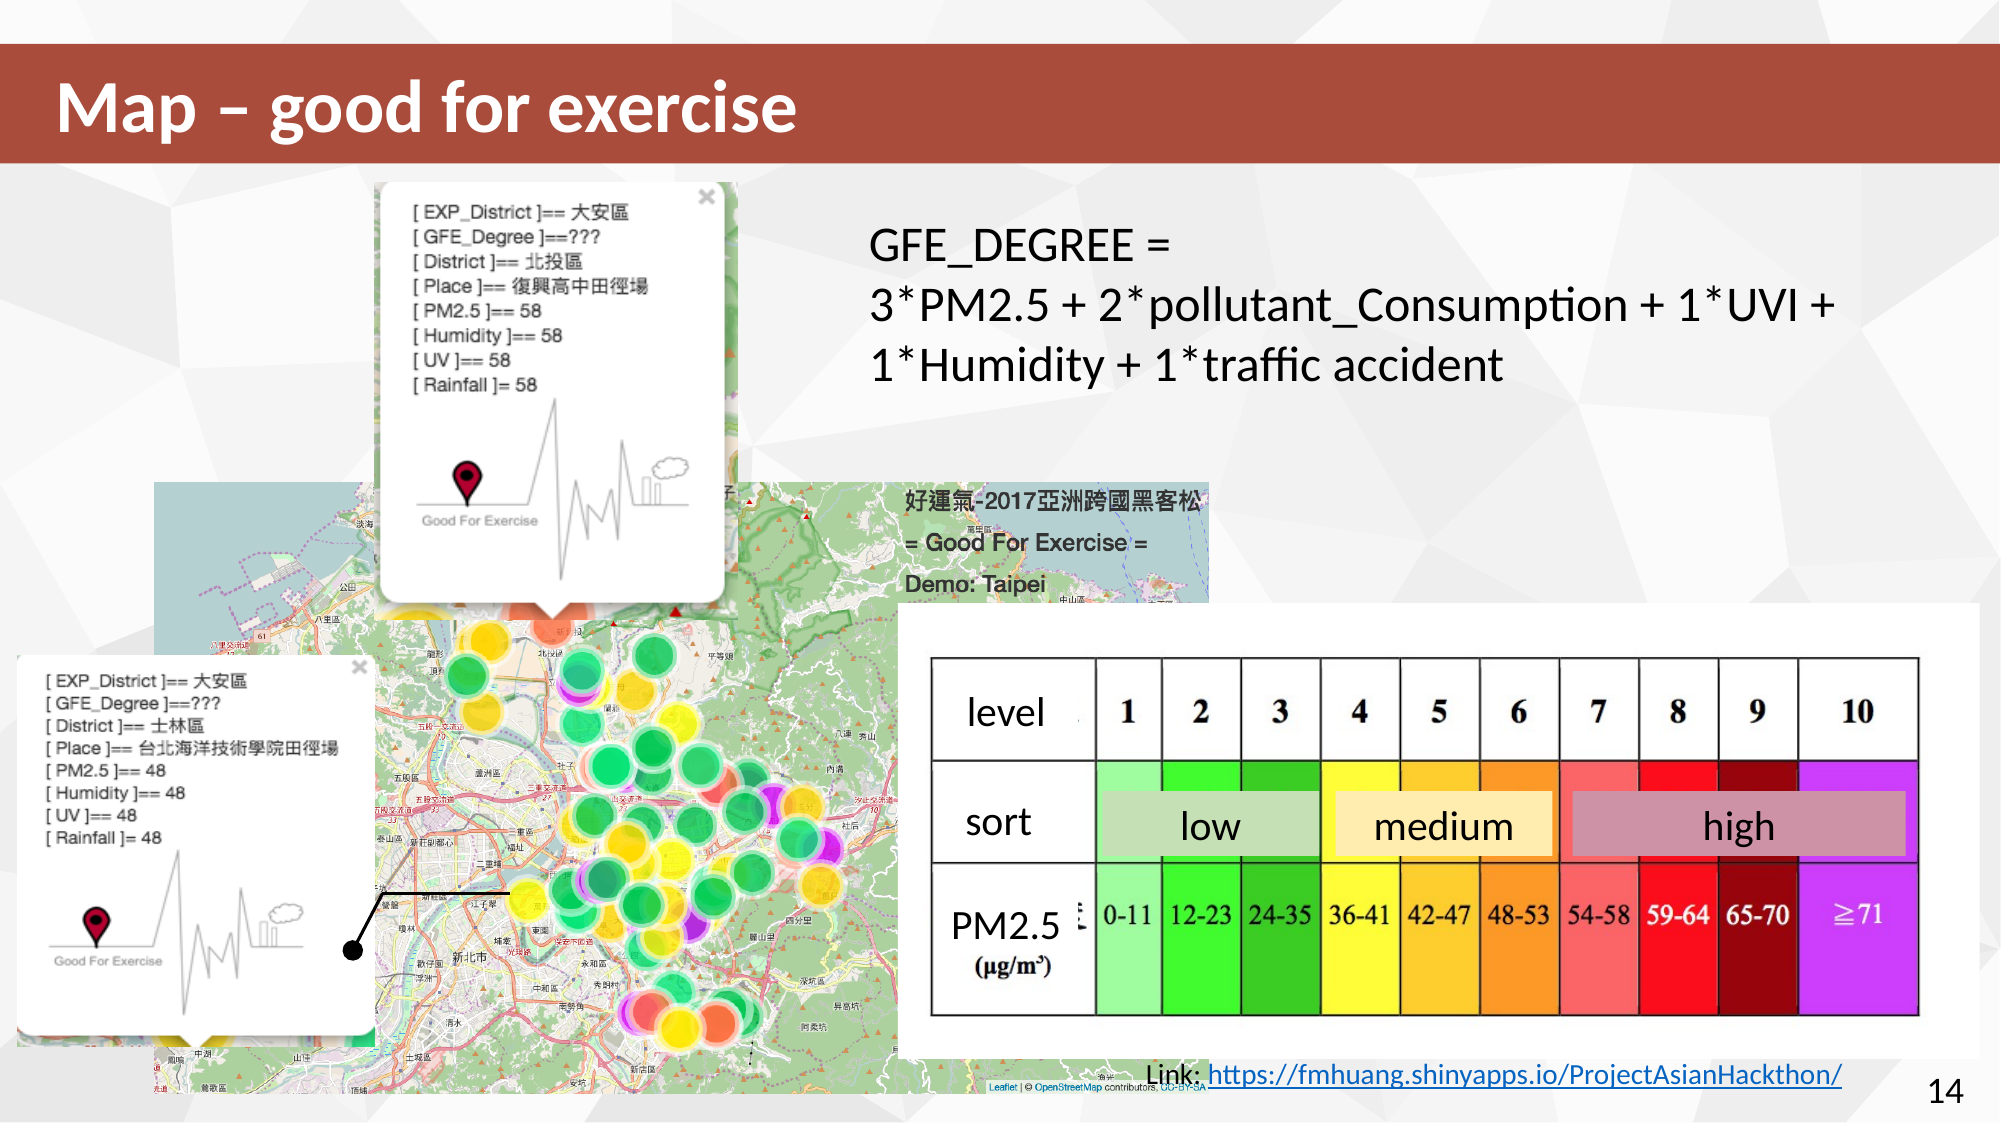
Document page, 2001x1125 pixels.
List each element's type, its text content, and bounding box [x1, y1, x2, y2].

text_box [0, 43, 2000, 164]
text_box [352, 893, 510, 951]
text_box 14 [1911, 1059, 1980, 1118]
text_box Link: https://fmhuang.shinyapps.io/ProjectAsianHackthon/ [1131, 1059, 1875, 1098]
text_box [897, 603, 1980, 1059]
text_box Map – good for exercise [40, 50, 898, 156]
text_box GFE_DEGREE = 3*PM2.5 + 2*pollutant_Consumption + 1*UVI + 1*Humidity + 1*traffic accident [853, 204, 1980, 400]
picture [17, 182, 1209, 1094]
